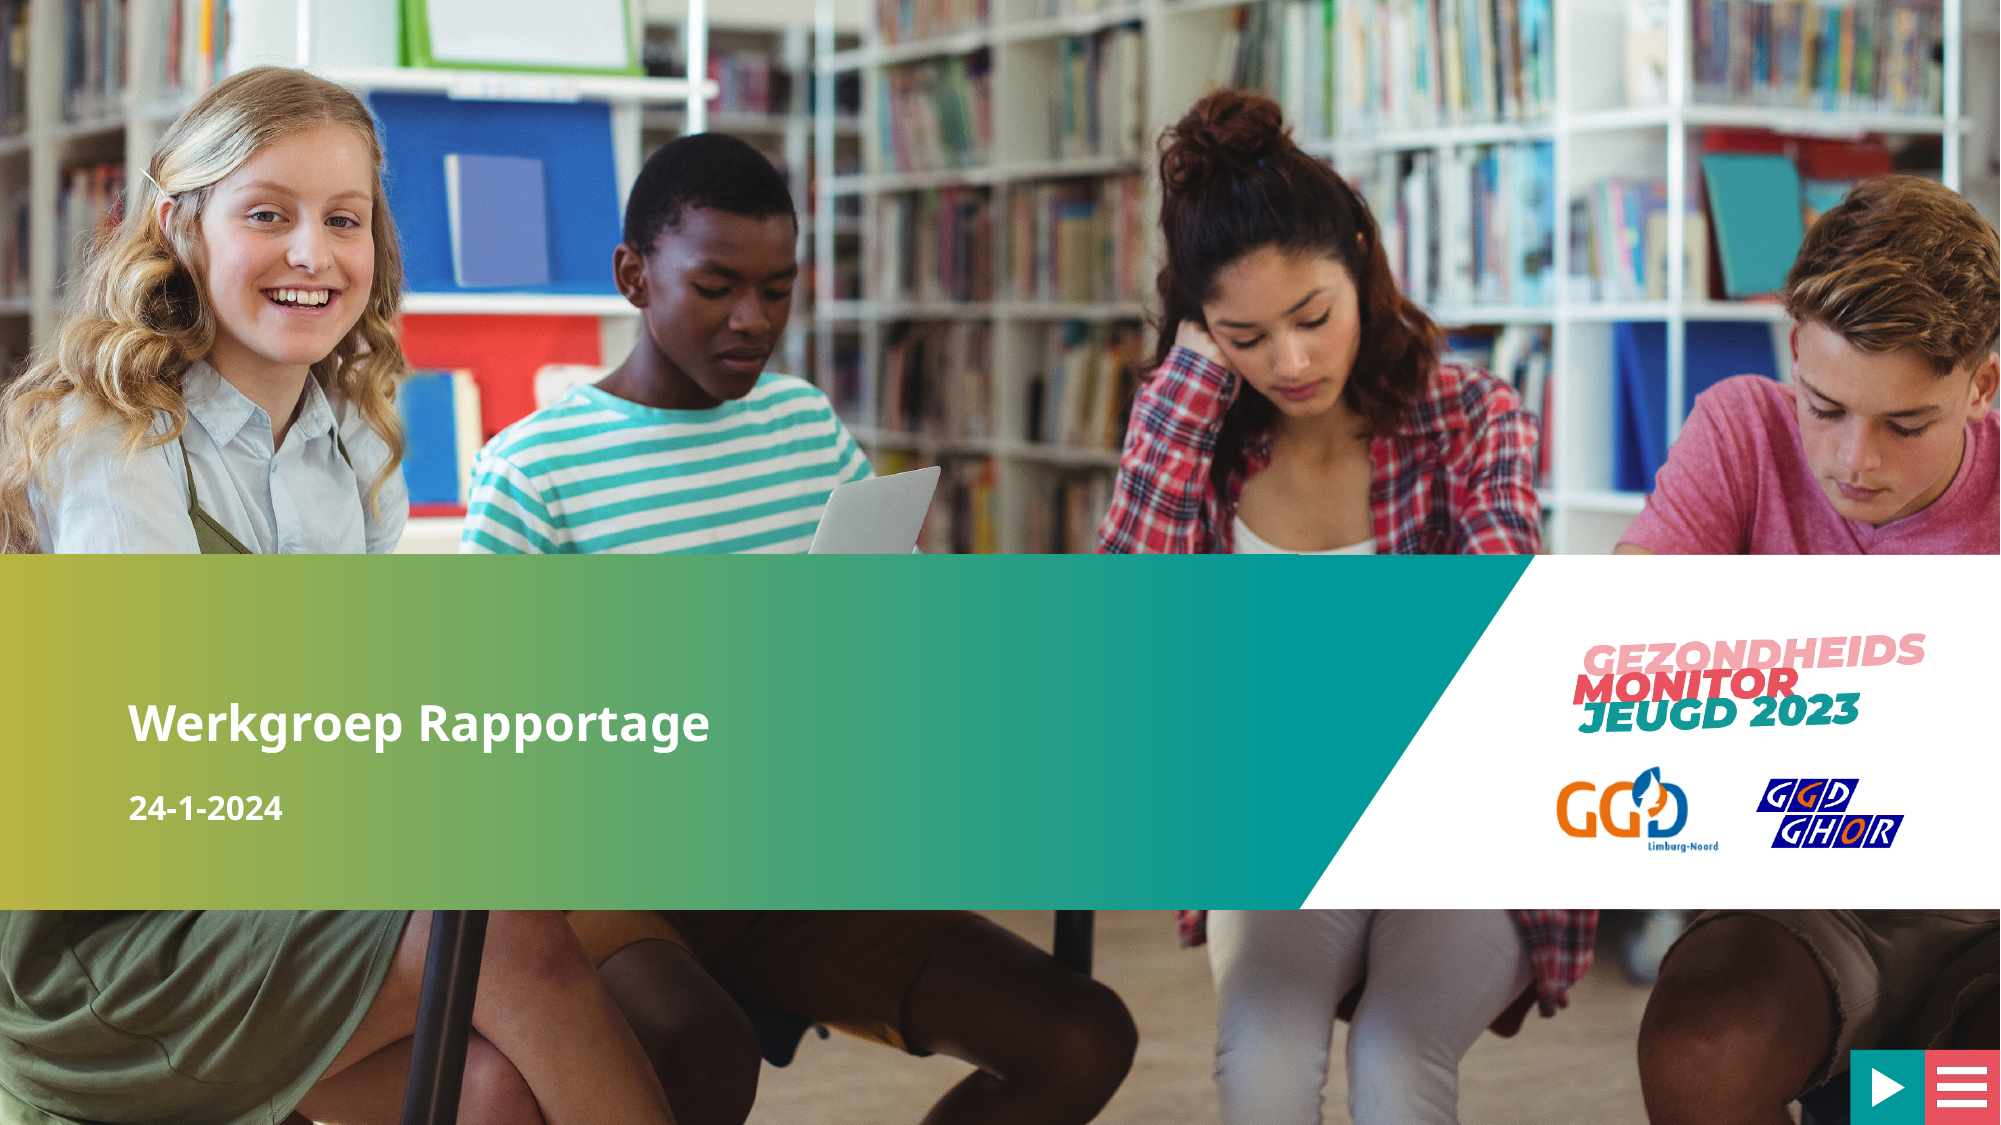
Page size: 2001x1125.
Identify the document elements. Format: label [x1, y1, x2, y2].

picture [1535, 604, 1949, 867]
picture [1929, 1054, 1995, 1120]
